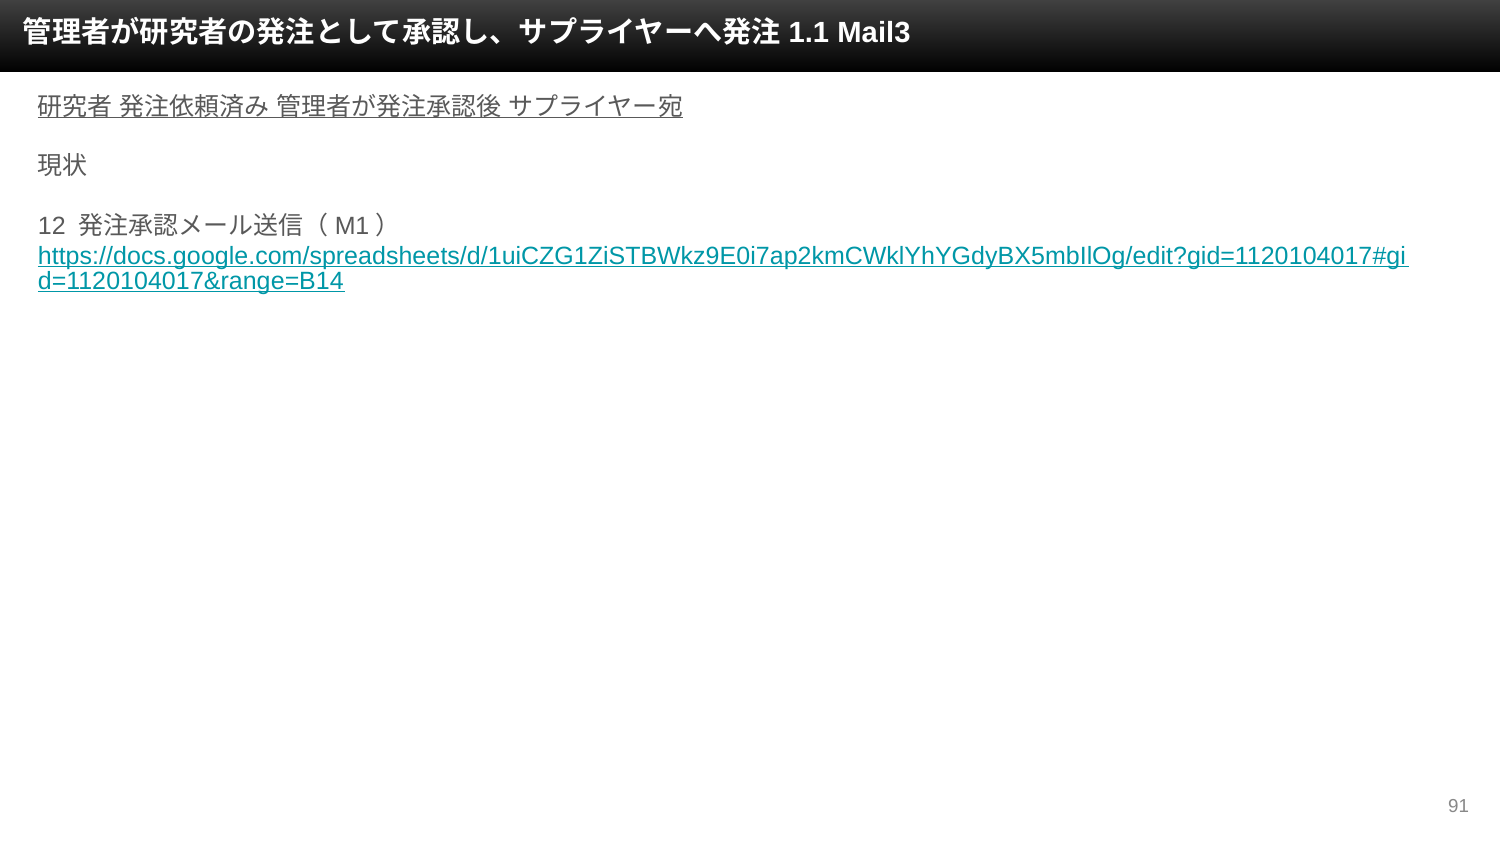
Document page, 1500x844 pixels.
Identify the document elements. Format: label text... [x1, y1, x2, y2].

text_box [0, 0, 1500, 72]
text_box ‹#› [1378, 782, 1481, 827]
text_box 研究者 発注依頼済み 管理者が発注承認後 サプライヤー宛 現状 12 発注承認メール送信（M1） https://docs.google.com/spreadsheets/d/1uiCZG1ZiSTBWkz9E0i7ap2kmCWklYhYGdyBX5mbIlOg/edit?gid=1120104017#gid=1120104017&range=B14 [22, 75, 1430, 315]
text_box 管理者が研究者の発注として承認し、サプライヤーへ発注1.1 Mail3 [22, 13, 1291, 59]
